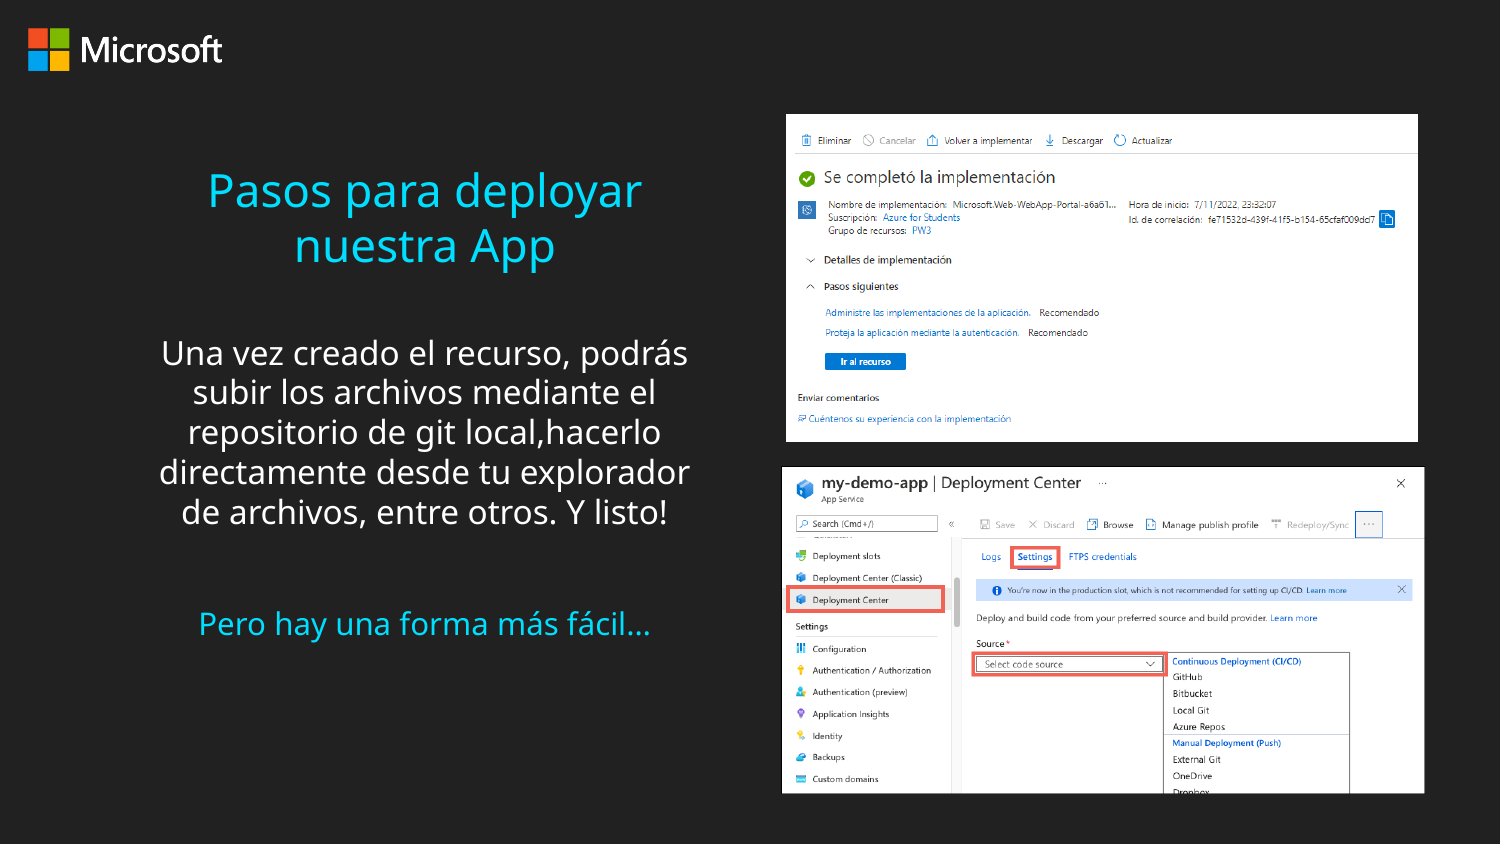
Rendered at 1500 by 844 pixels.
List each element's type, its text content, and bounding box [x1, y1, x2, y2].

picture [27, 28, 223, 71]
text_box Pero hay una forma más fácil… [142, 589, 707, 657]
text_box Una vez creado el recurso, podrás subir los archivos mediante el repositorio de git local,hacerlo directamente desde tu explorador de archivos, entre otros. Y listo! [142, 316, 707, 547]
picture [785, 114, 1419, 442]
picture [781, 466, 1425, 794]
text_box Pasos para deployar nuestra App [112, 146, 738, 287]
